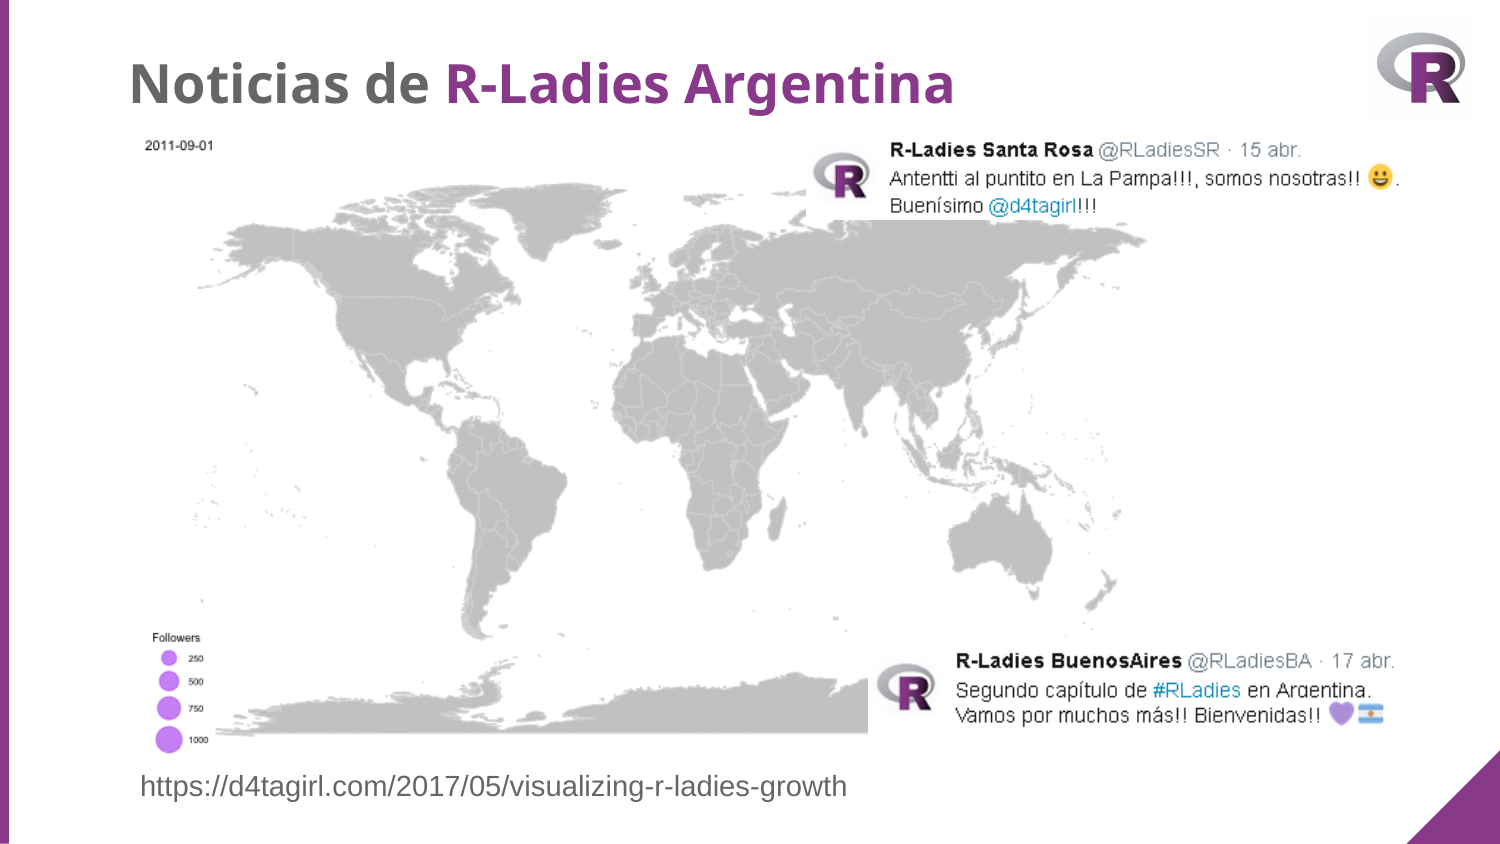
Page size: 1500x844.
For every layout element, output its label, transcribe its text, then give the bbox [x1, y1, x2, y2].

picture [137, 134, 1407, 773]
text_box https://d4tagirl.com/2017/05/visualizing-r-ladies-growth [124, 759, 1113, 810]
title Noticias de R-Ladies Argentina [113, 34, 1300, 175]
picture [1367, 14, 1475, 122]
